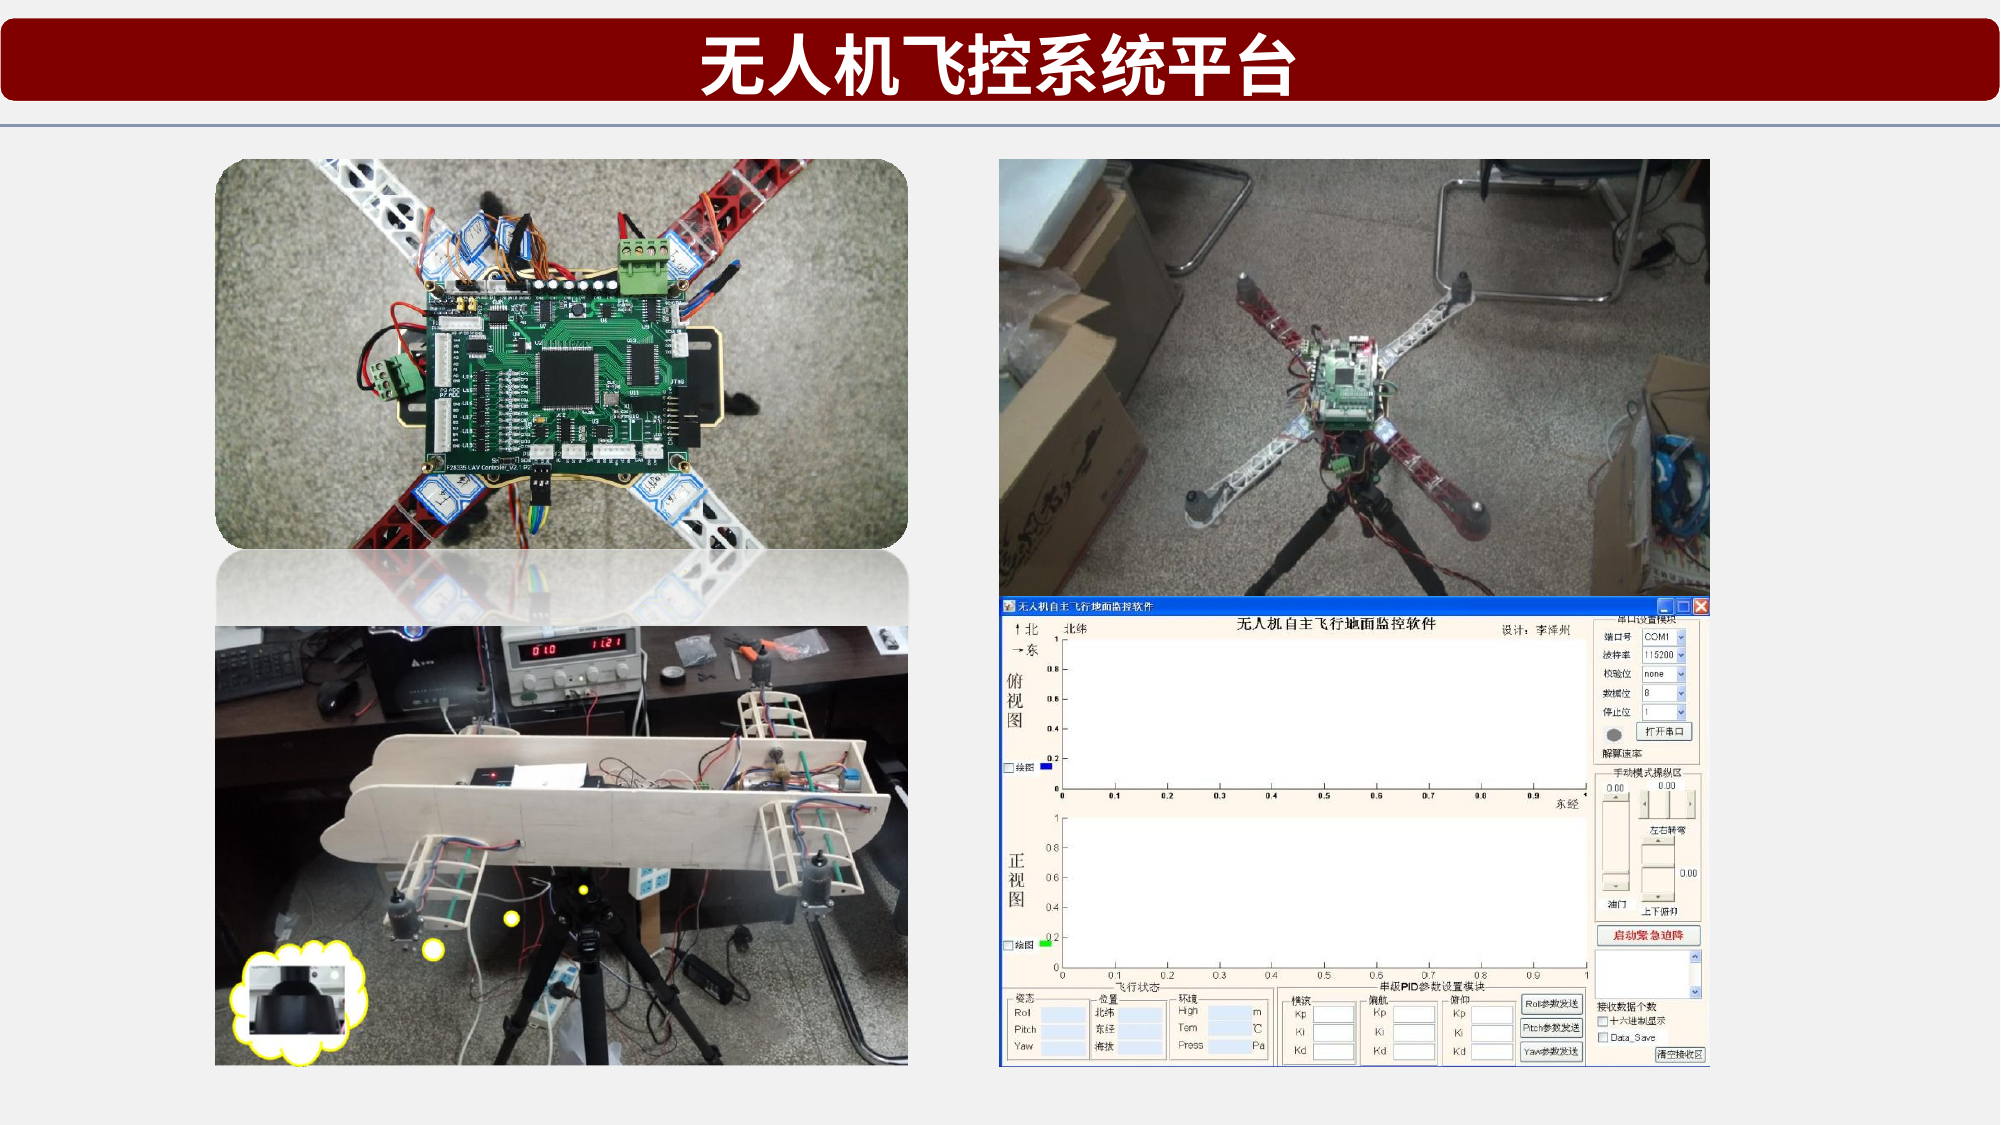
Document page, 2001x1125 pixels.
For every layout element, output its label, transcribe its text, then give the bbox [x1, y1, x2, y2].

title 无人机飞控系统平台 [697, 113, 1303, 212]
picture [999, 159, 1710, 1067]
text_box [0, 16, 2000, 102]
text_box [212, 159, 911, 1067]
